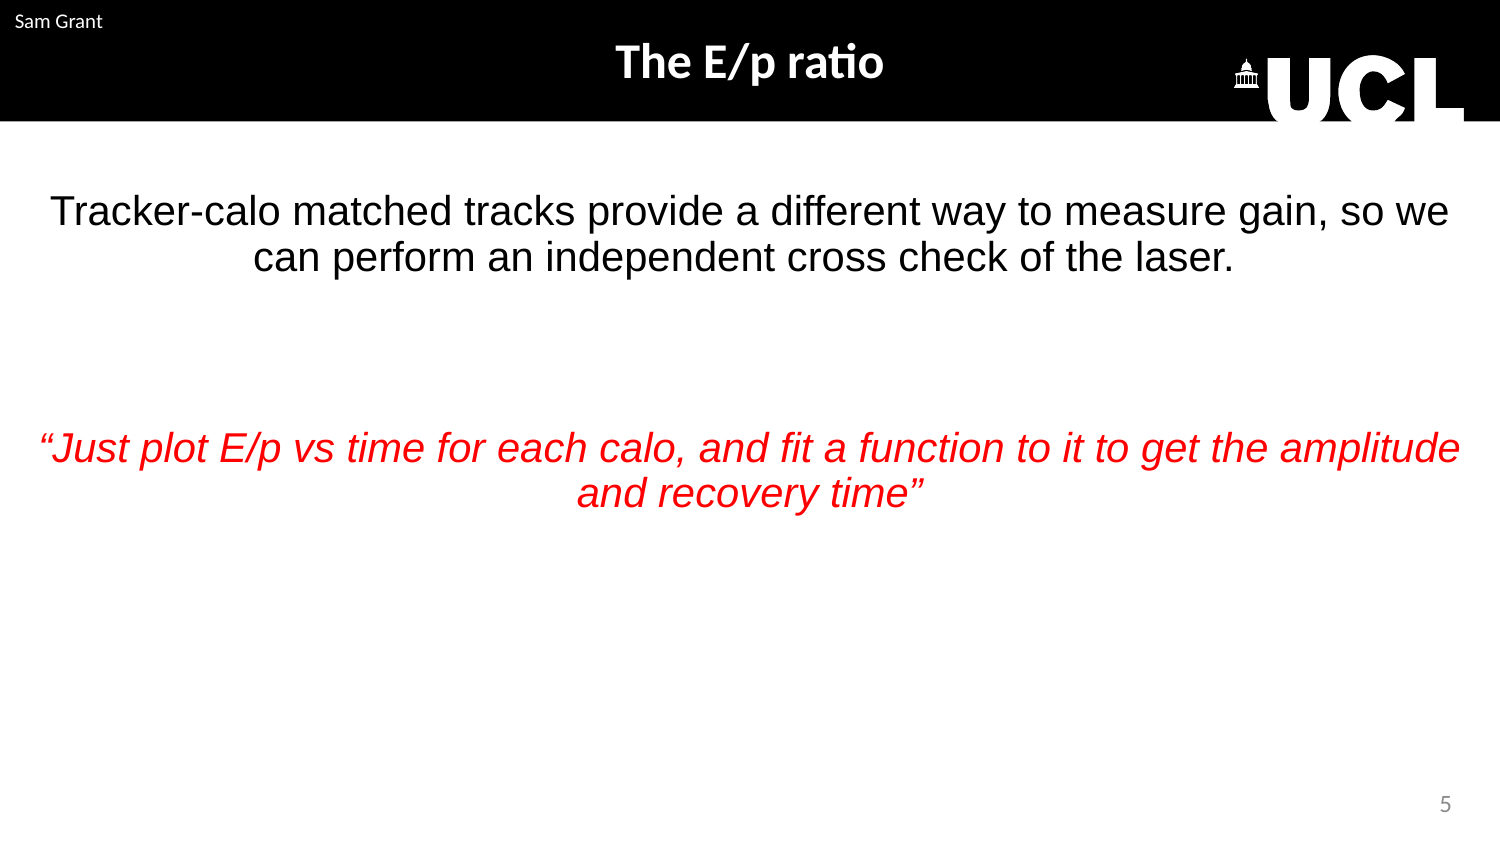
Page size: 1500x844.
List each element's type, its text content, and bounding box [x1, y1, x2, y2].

text_box The E/p ratio [509, 20, 991, 96]
picture [1234, 58, 1259, 88]
list Tracker-calo matched tracks provide a different way to measure gain, so we can perform an independent cross check of the laser. “Just plot E/p vs time for each calo, and fit a function to it to get the amplitude and recovery time” [9, 182, 1491, 844]
slide_number 4 [1129, 780, 1468, 826]
